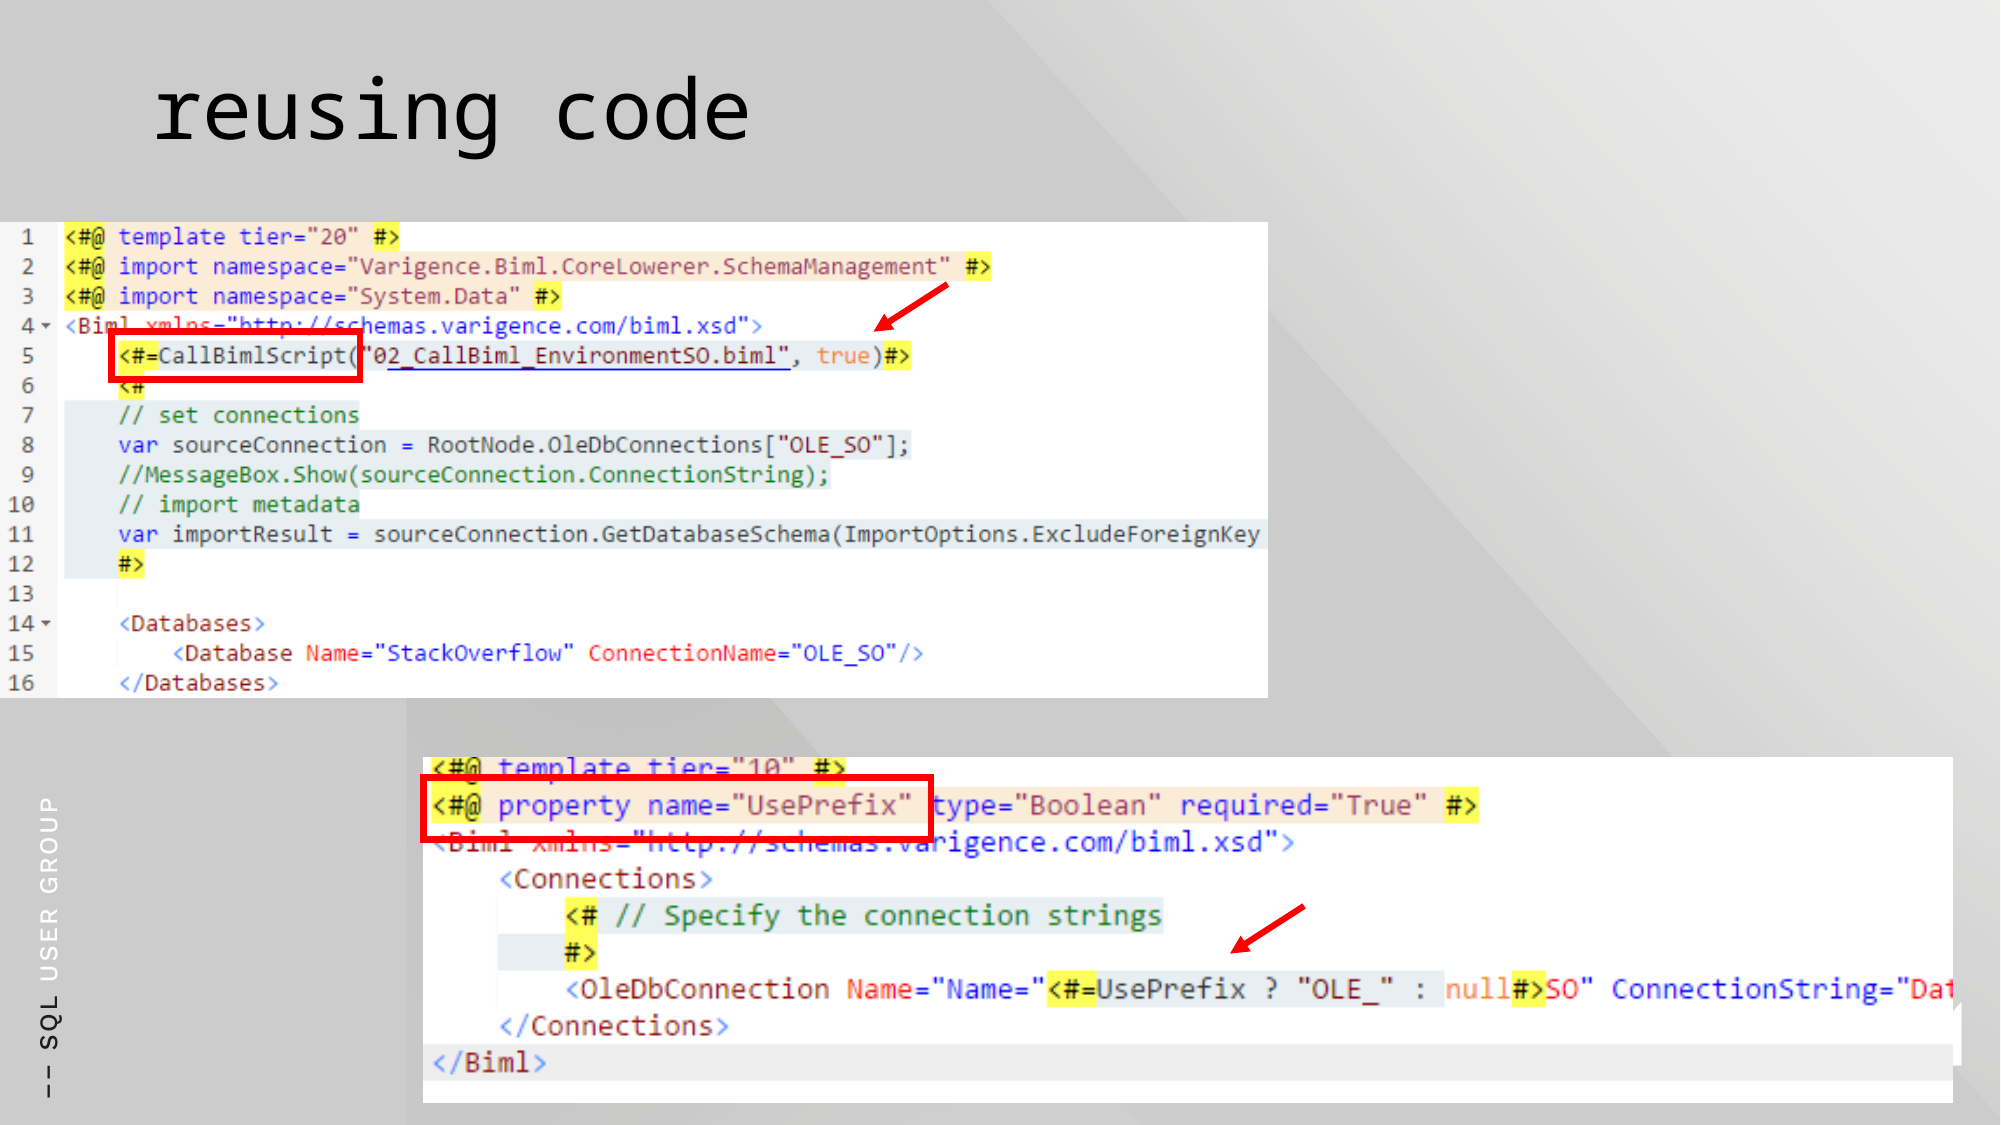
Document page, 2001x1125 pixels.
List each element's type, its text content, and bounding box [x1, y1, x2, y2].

picture [0, 0, 2001, 1125]
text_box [873, 284, 948, 332]
title reusing code [137, 59, 1863, 278]
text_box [1229, 905, 1305, 954]
